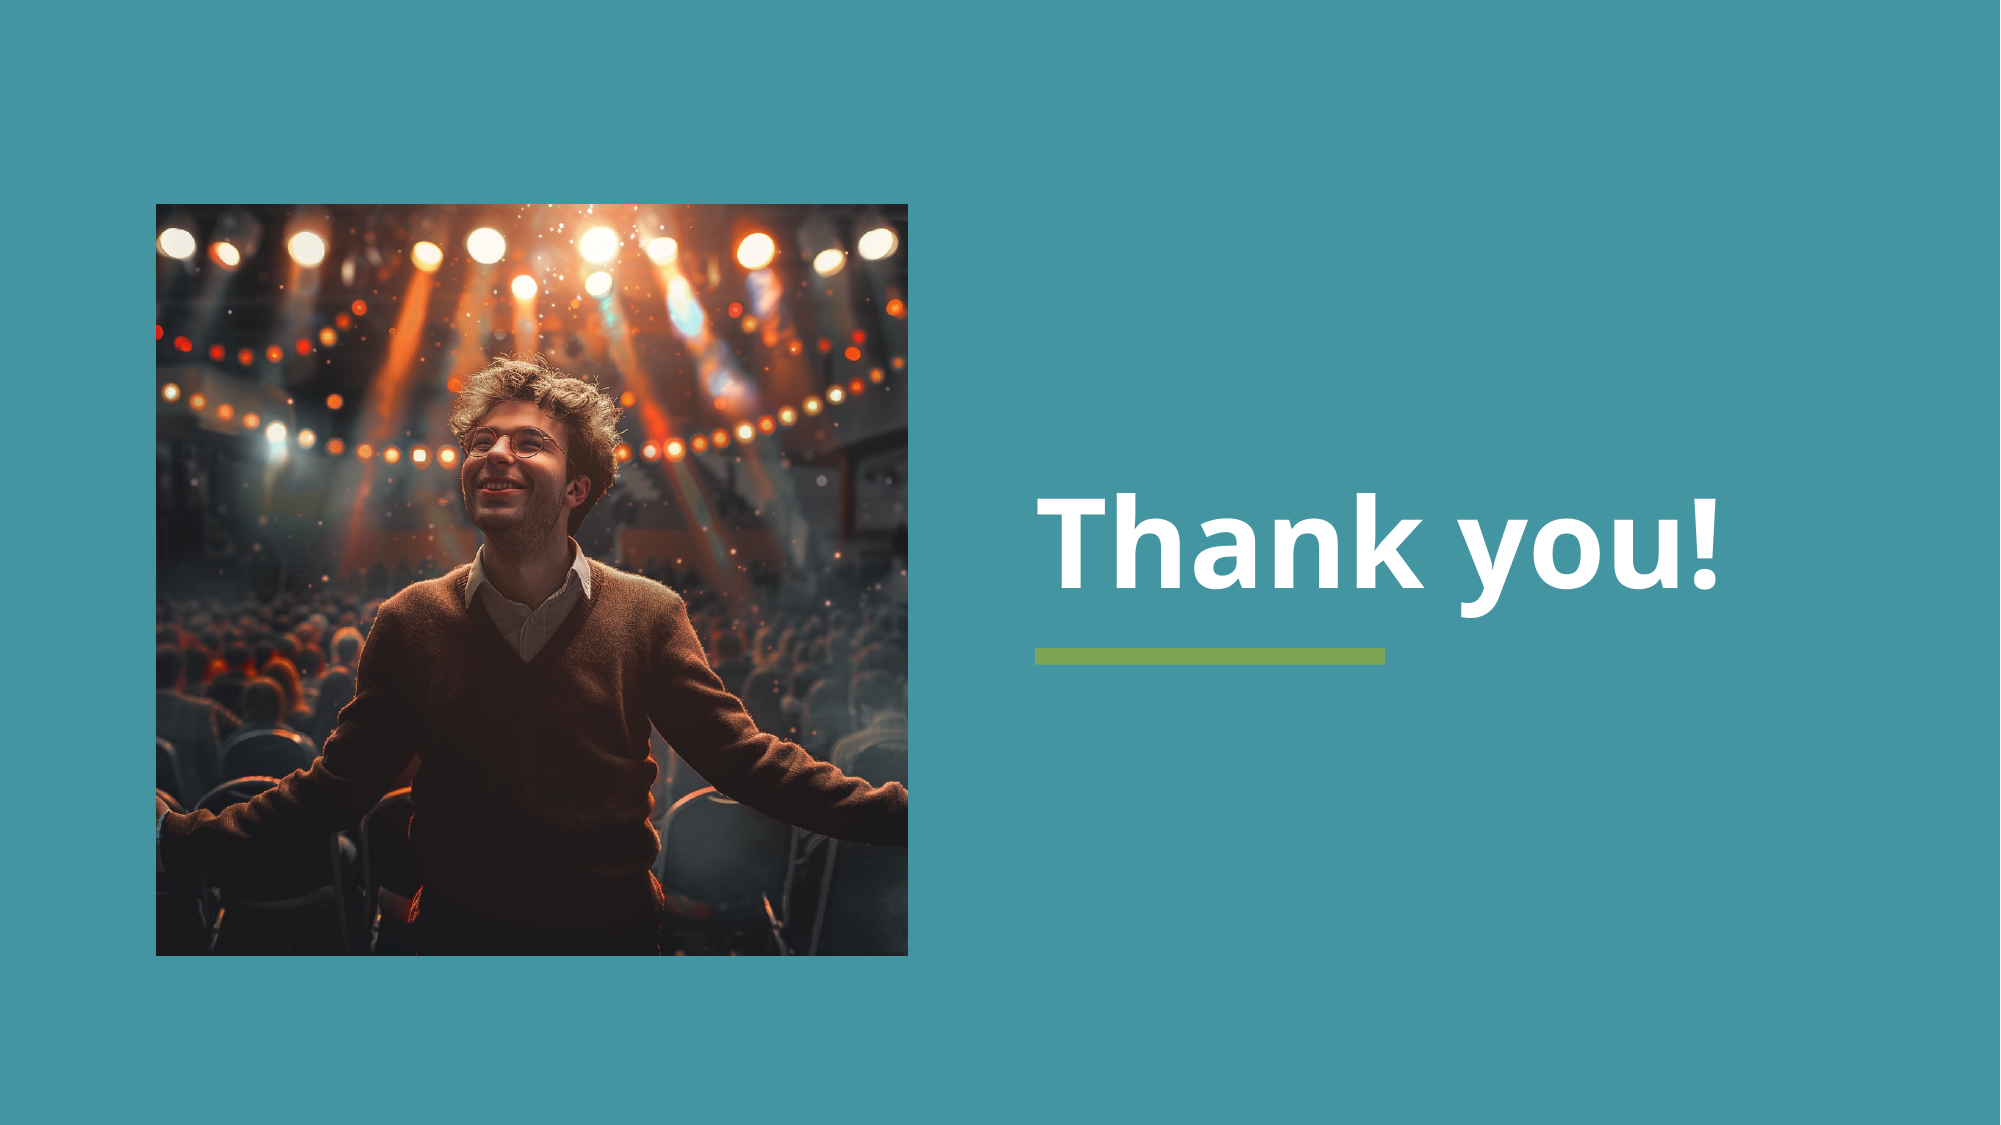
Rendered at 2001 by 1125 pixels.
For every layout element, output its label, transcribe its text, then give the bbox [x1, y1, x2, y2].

picture [155, 204, 908, 957]
title Thank you! [1035, 72, 1934, 613]
